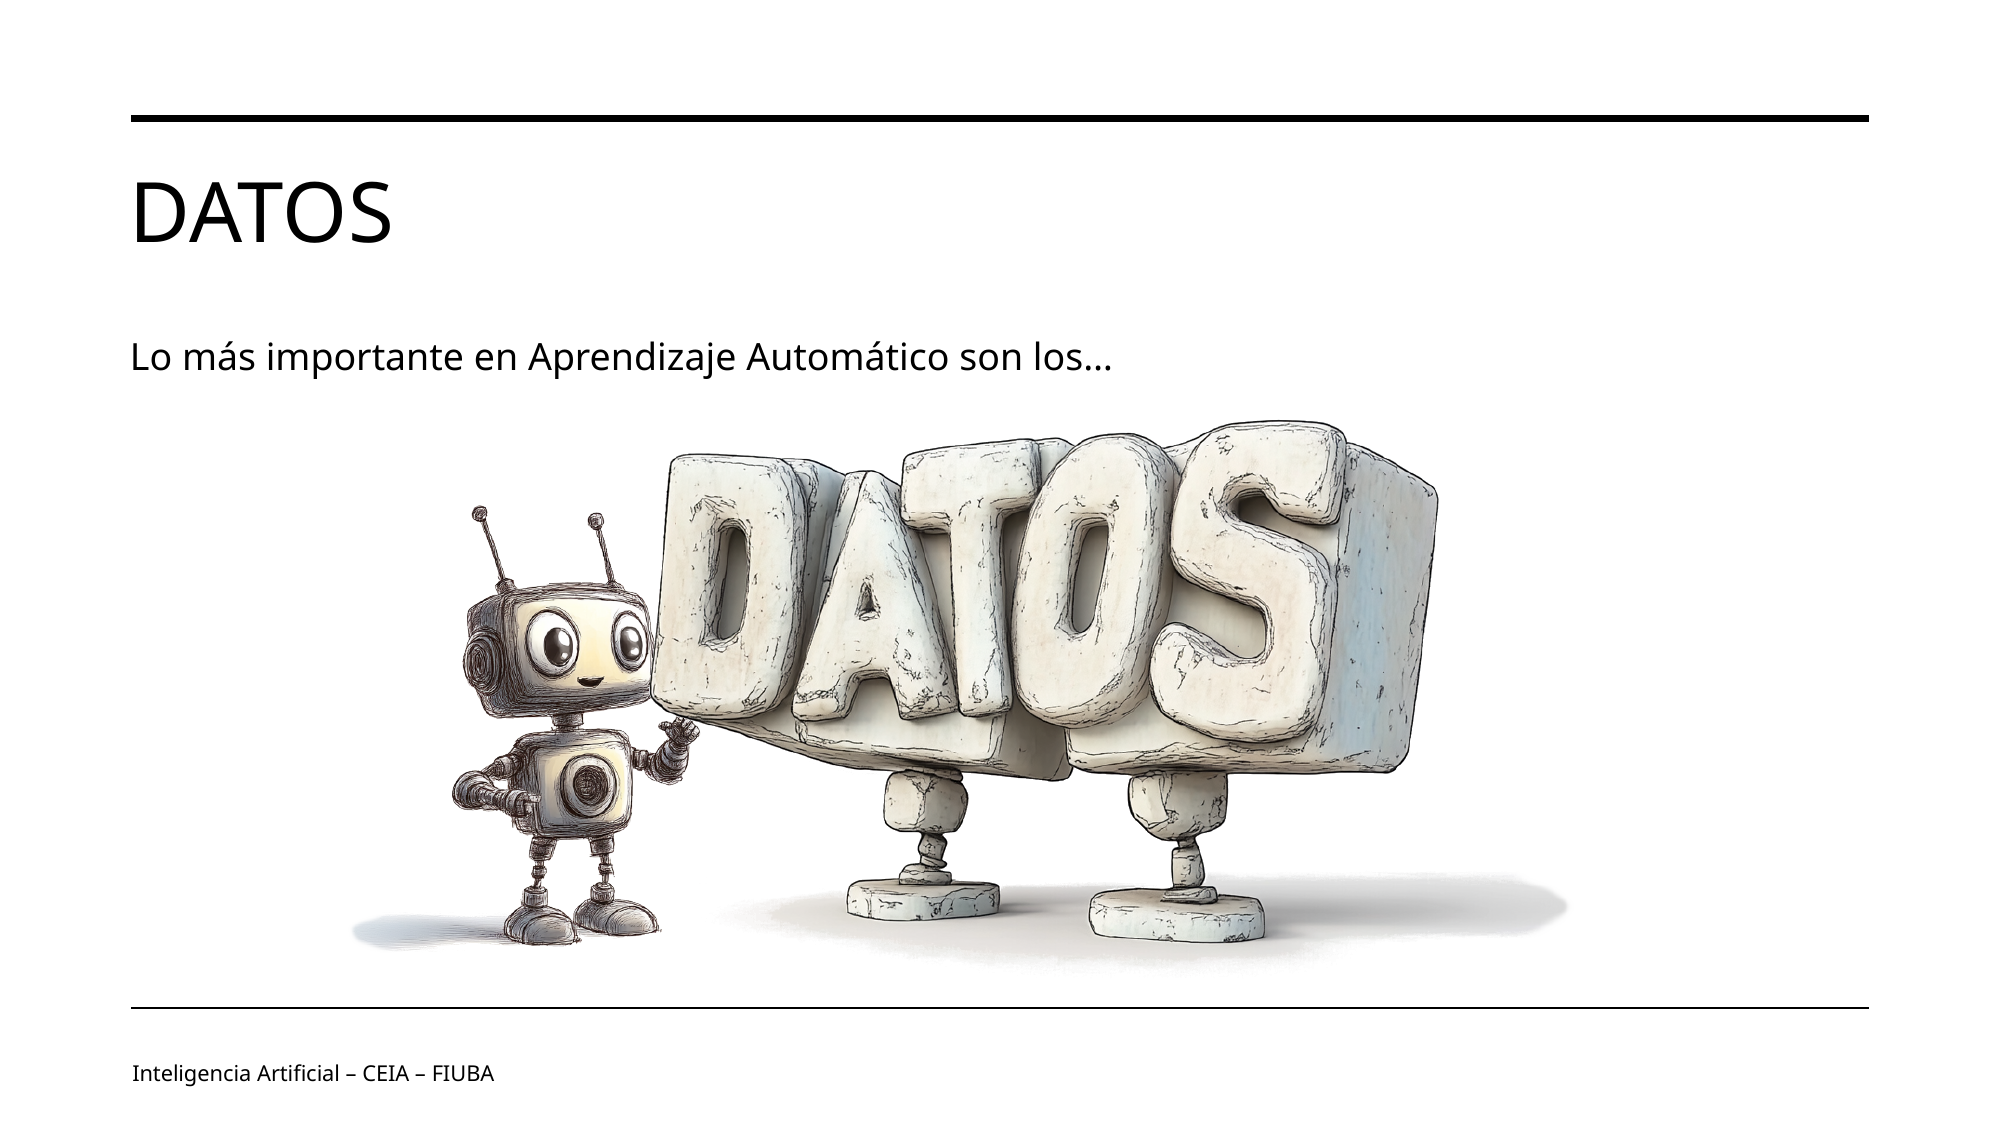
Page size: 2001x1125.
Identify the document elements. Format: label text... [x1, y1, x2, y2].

list Lo más importante en Aprendizaje Automático son los… [114, 321, 1869, 973]
picture [341, 419, 1593, 979]
footer Inteligencia Artificial – CEIA – FIUBA [117, 1042, 862, 1103]
title Datos [114, 151, 1869, 321]
